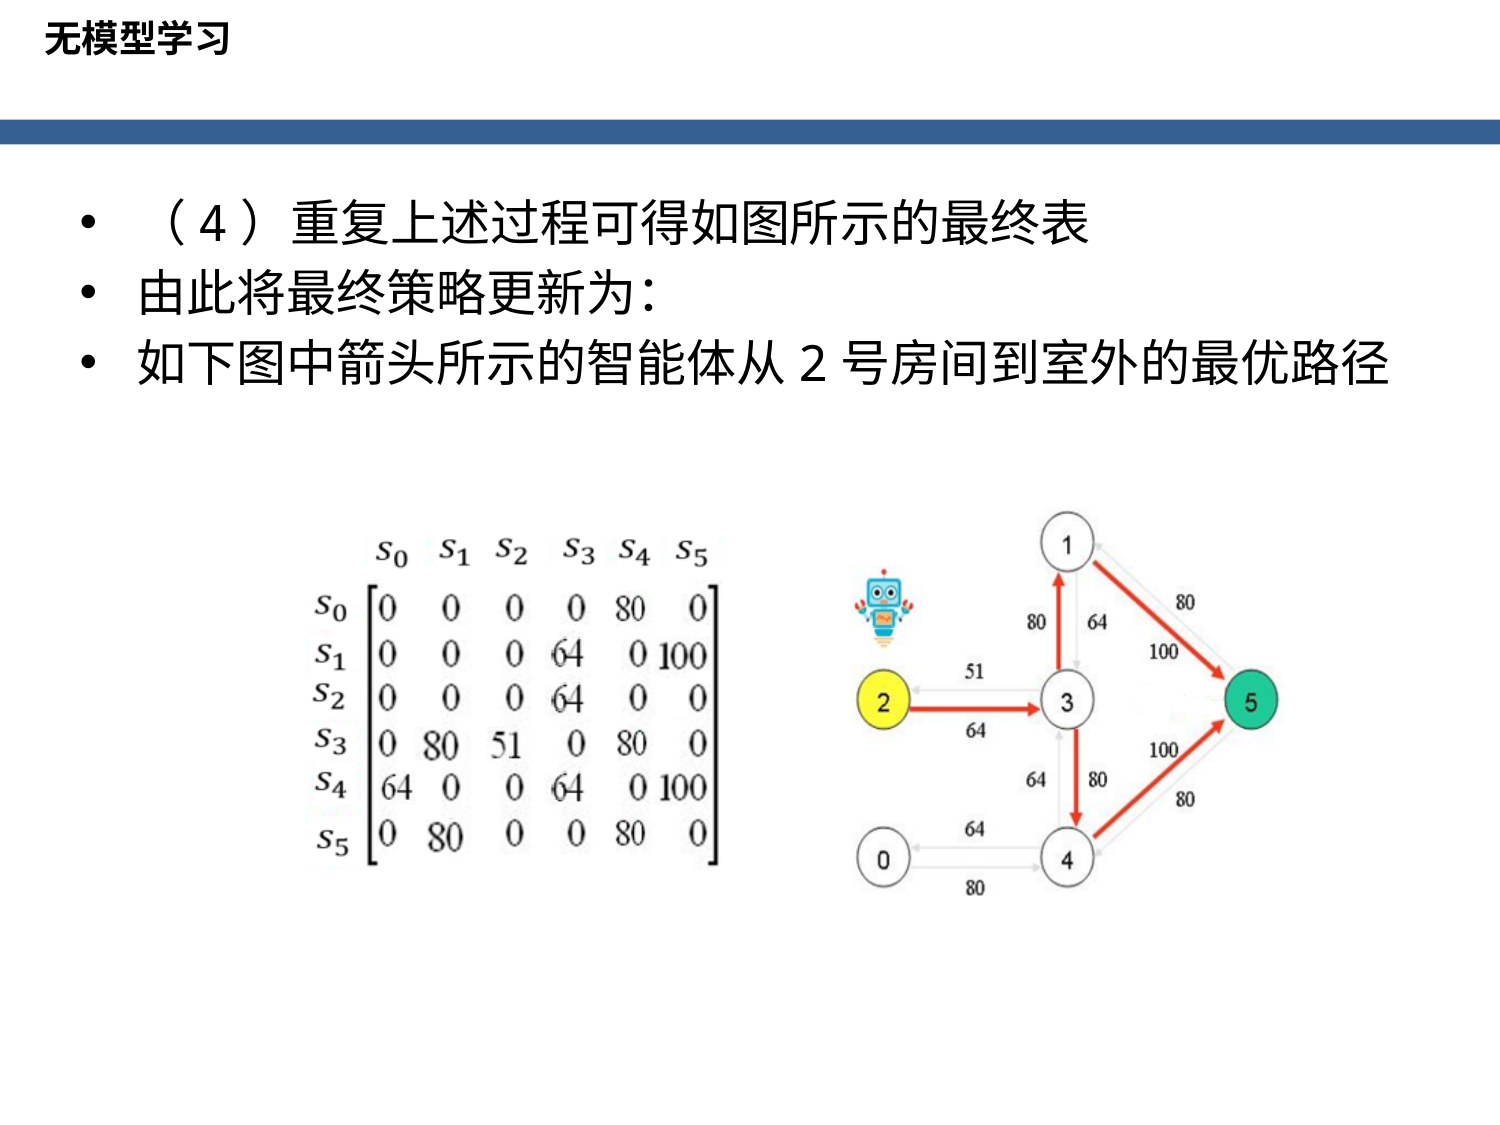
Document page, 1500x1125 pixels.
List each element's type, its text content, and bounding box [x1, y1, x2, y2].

picture [832, 507, 1285, 898]
title 无模型学习 [29, 7, 1305, 91]
picture [289, 526, 746, 879]
